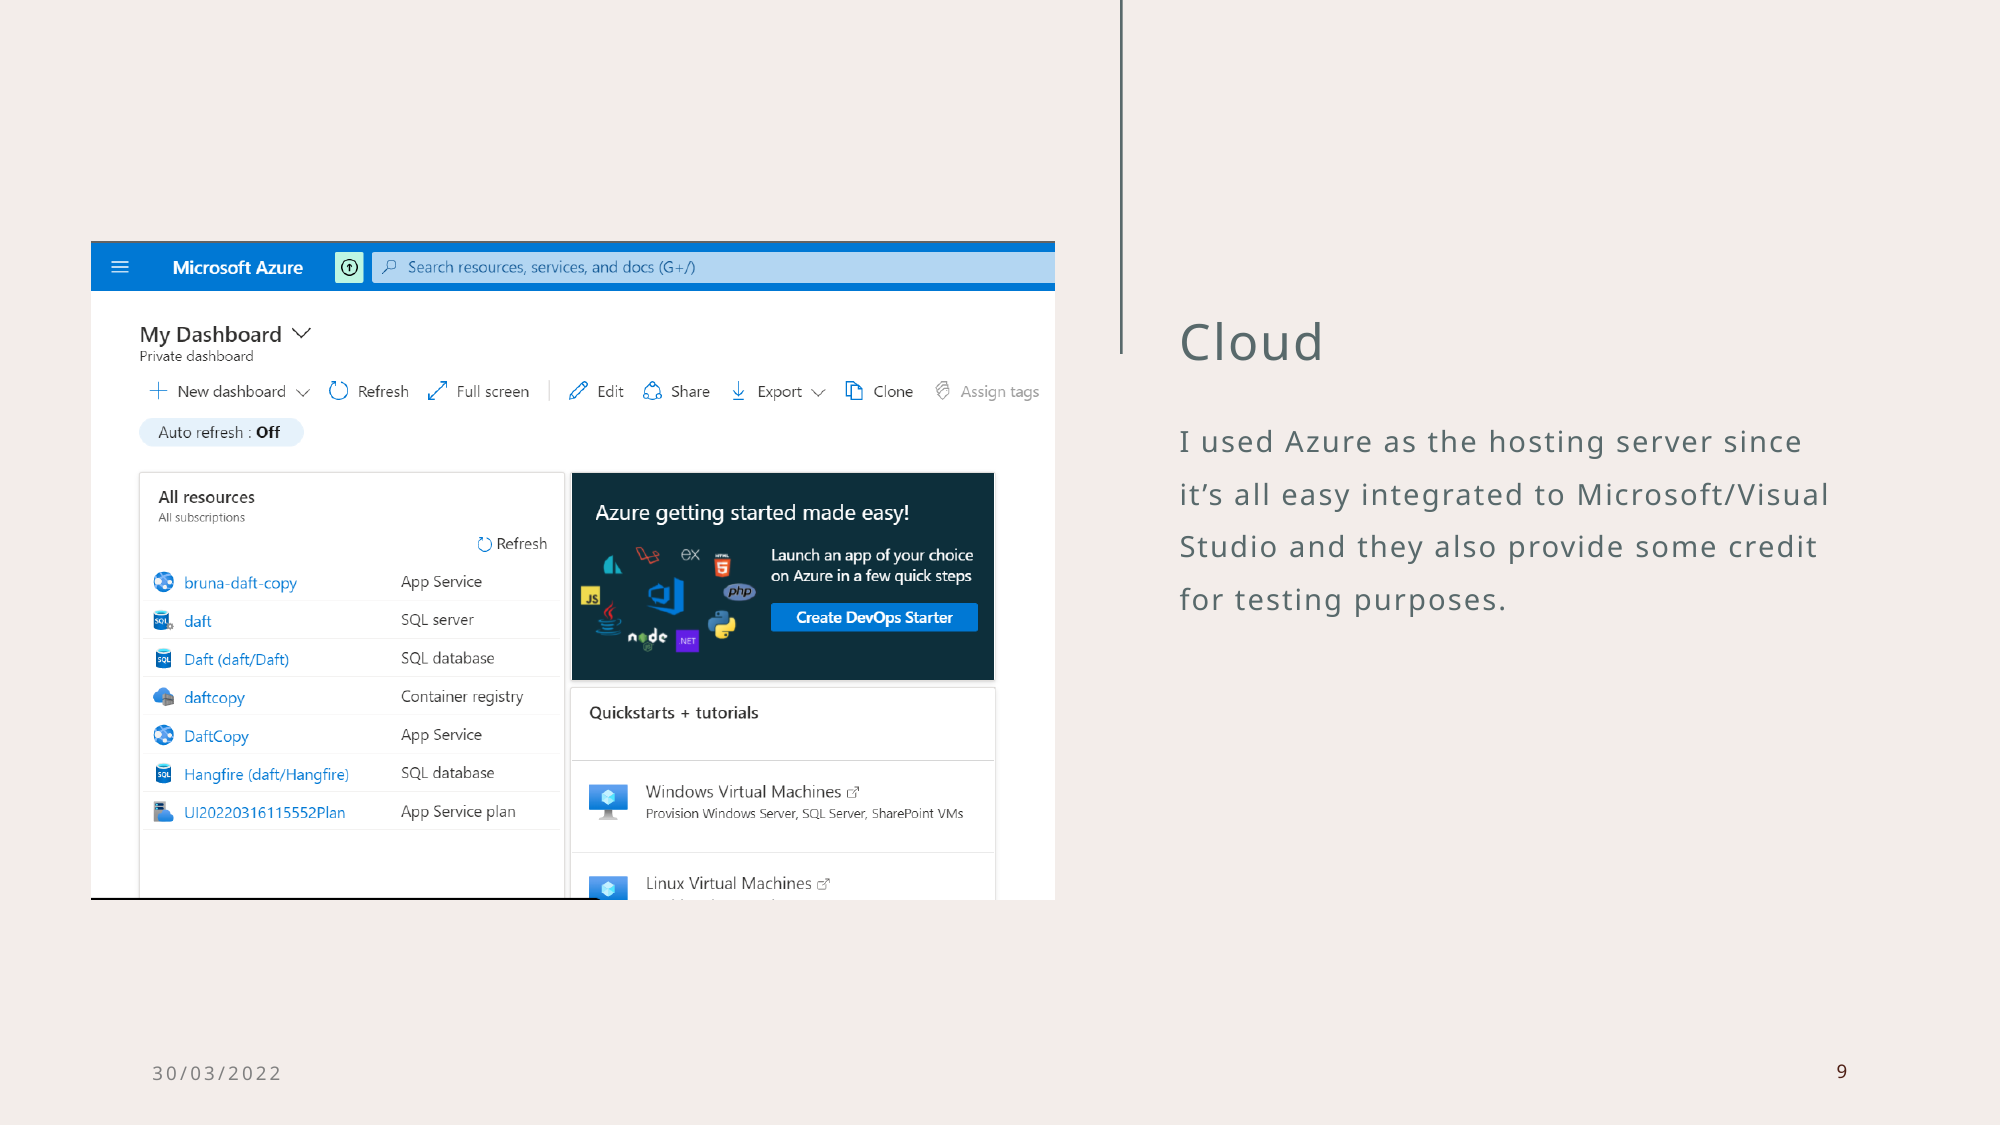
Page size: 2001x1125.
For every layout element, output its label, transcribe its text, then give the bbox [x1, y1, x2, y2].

picture [91, 241, 1055, 900]
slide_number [137, 1042, 588, 1103]
list I used Azure as the hosting server since it’s all easy integrated to Microsoft/Visual Studio and they also provide some credit for testing purposes. [1164, 398, 1869, 900]
slide_number 9 [1724, 1042, 1863, 1103]
title Cloud​ [1164, 289, 1869, 377]
